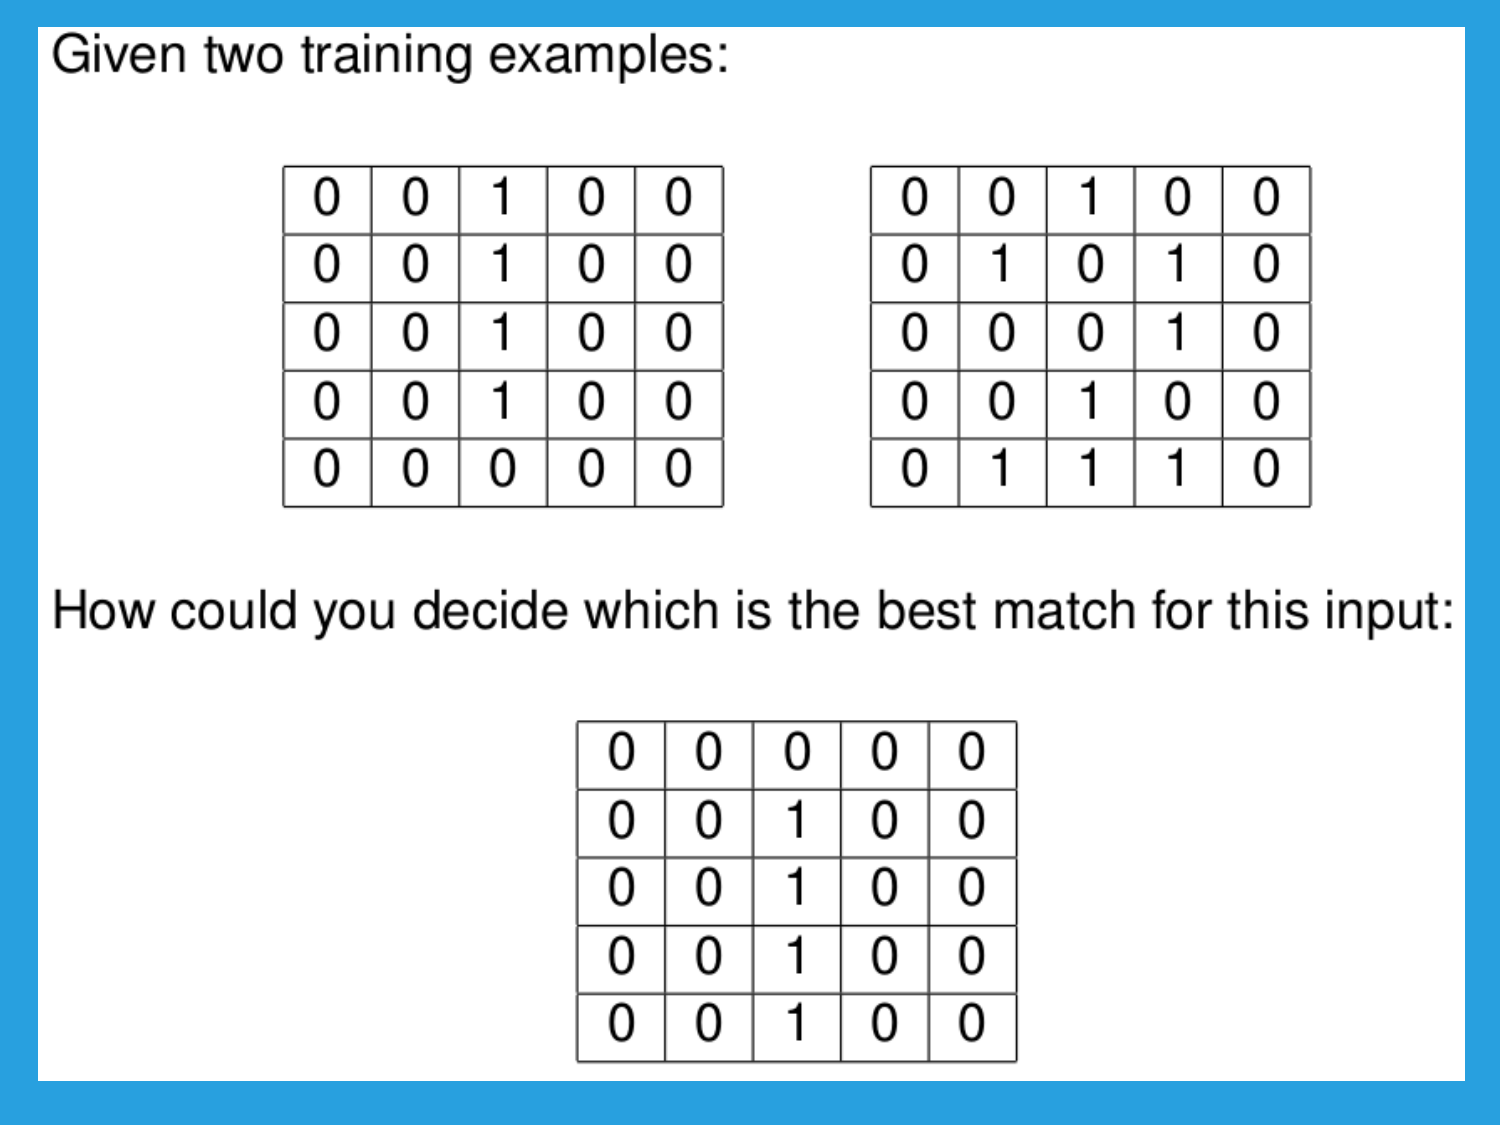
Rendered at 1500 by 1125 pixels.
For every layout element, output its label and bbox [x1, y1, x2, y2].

picture [38, 27, 1466, 1081]
